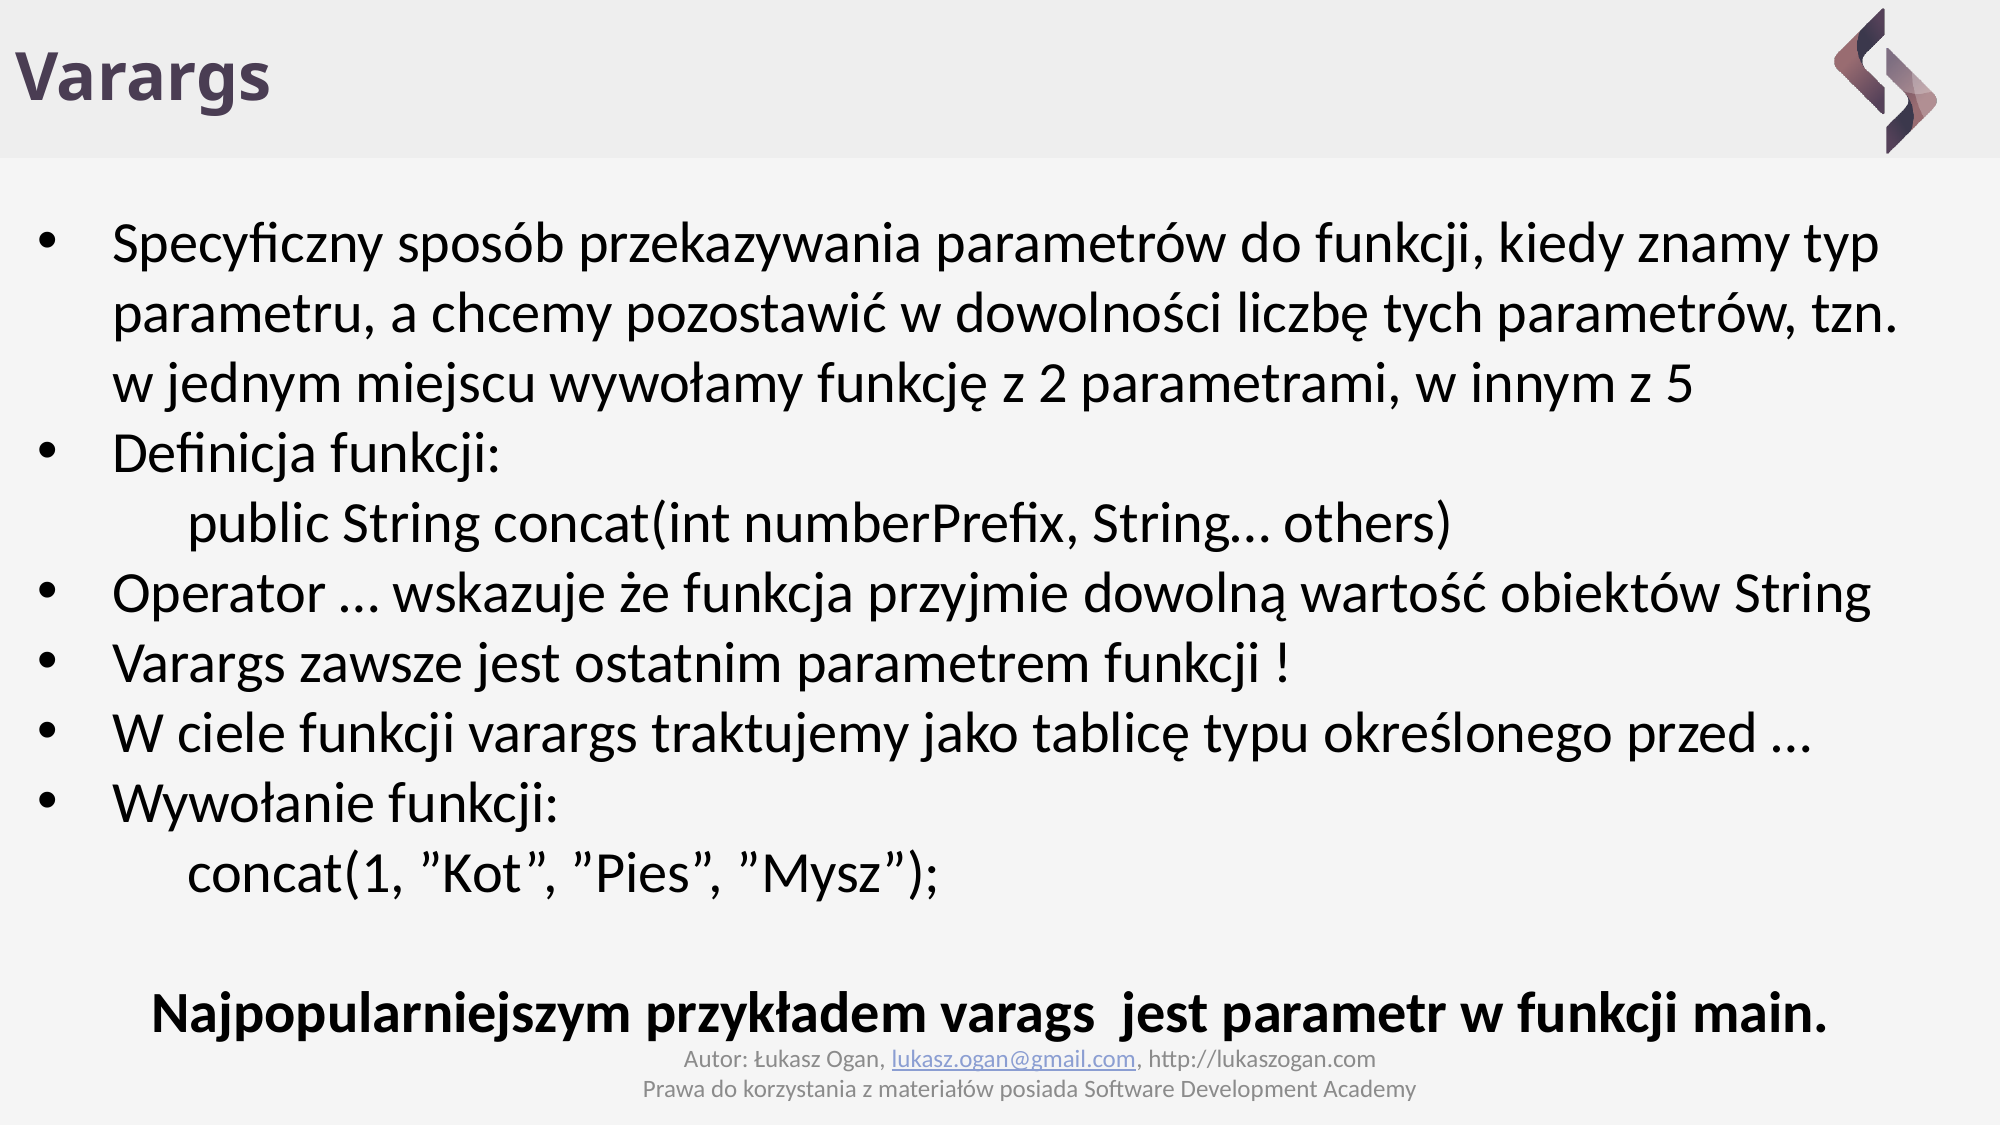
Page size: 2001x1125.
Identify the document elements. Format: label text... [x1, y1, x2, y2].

text_box Specyficzny sposób przekazywania parametrów do funkcji, kiedy znamy typ parametru, a chcemy pozostawić w dowolności liczbę tych parametrów, tzn. w jednym miejscu wywołamy funkcję z 2 parametrami, w innym z 5 Definicja funkcji: public String concat(int numberPrefix, String… others) Operator … wskazuje że funkcja przyjmie dowolną wartość obiektów String Varargs zawsze jest ostatnim parametrem funkcji ! W ciele funkcji varargs traktujemy jako tablicę typu określonego przed … Wywołanie funkcji: concat(1, ”Kot”, ”Pies”, ”Mysz”); Najpopularniejszym przykładem varags jest parametr w funkcji main. [22, 197, 1959, 1122]
footer Autor: Łukasz Ogan, lukasz.ogan@gmail.com, http://lukaszogan.com Prawa do korzystania z materiałów posiada Software Development Academy [556, 1042, 1505, 1103]
title Varargs [0, 0, 1788, 158]
picture [1787, 0, 2001, 166]
